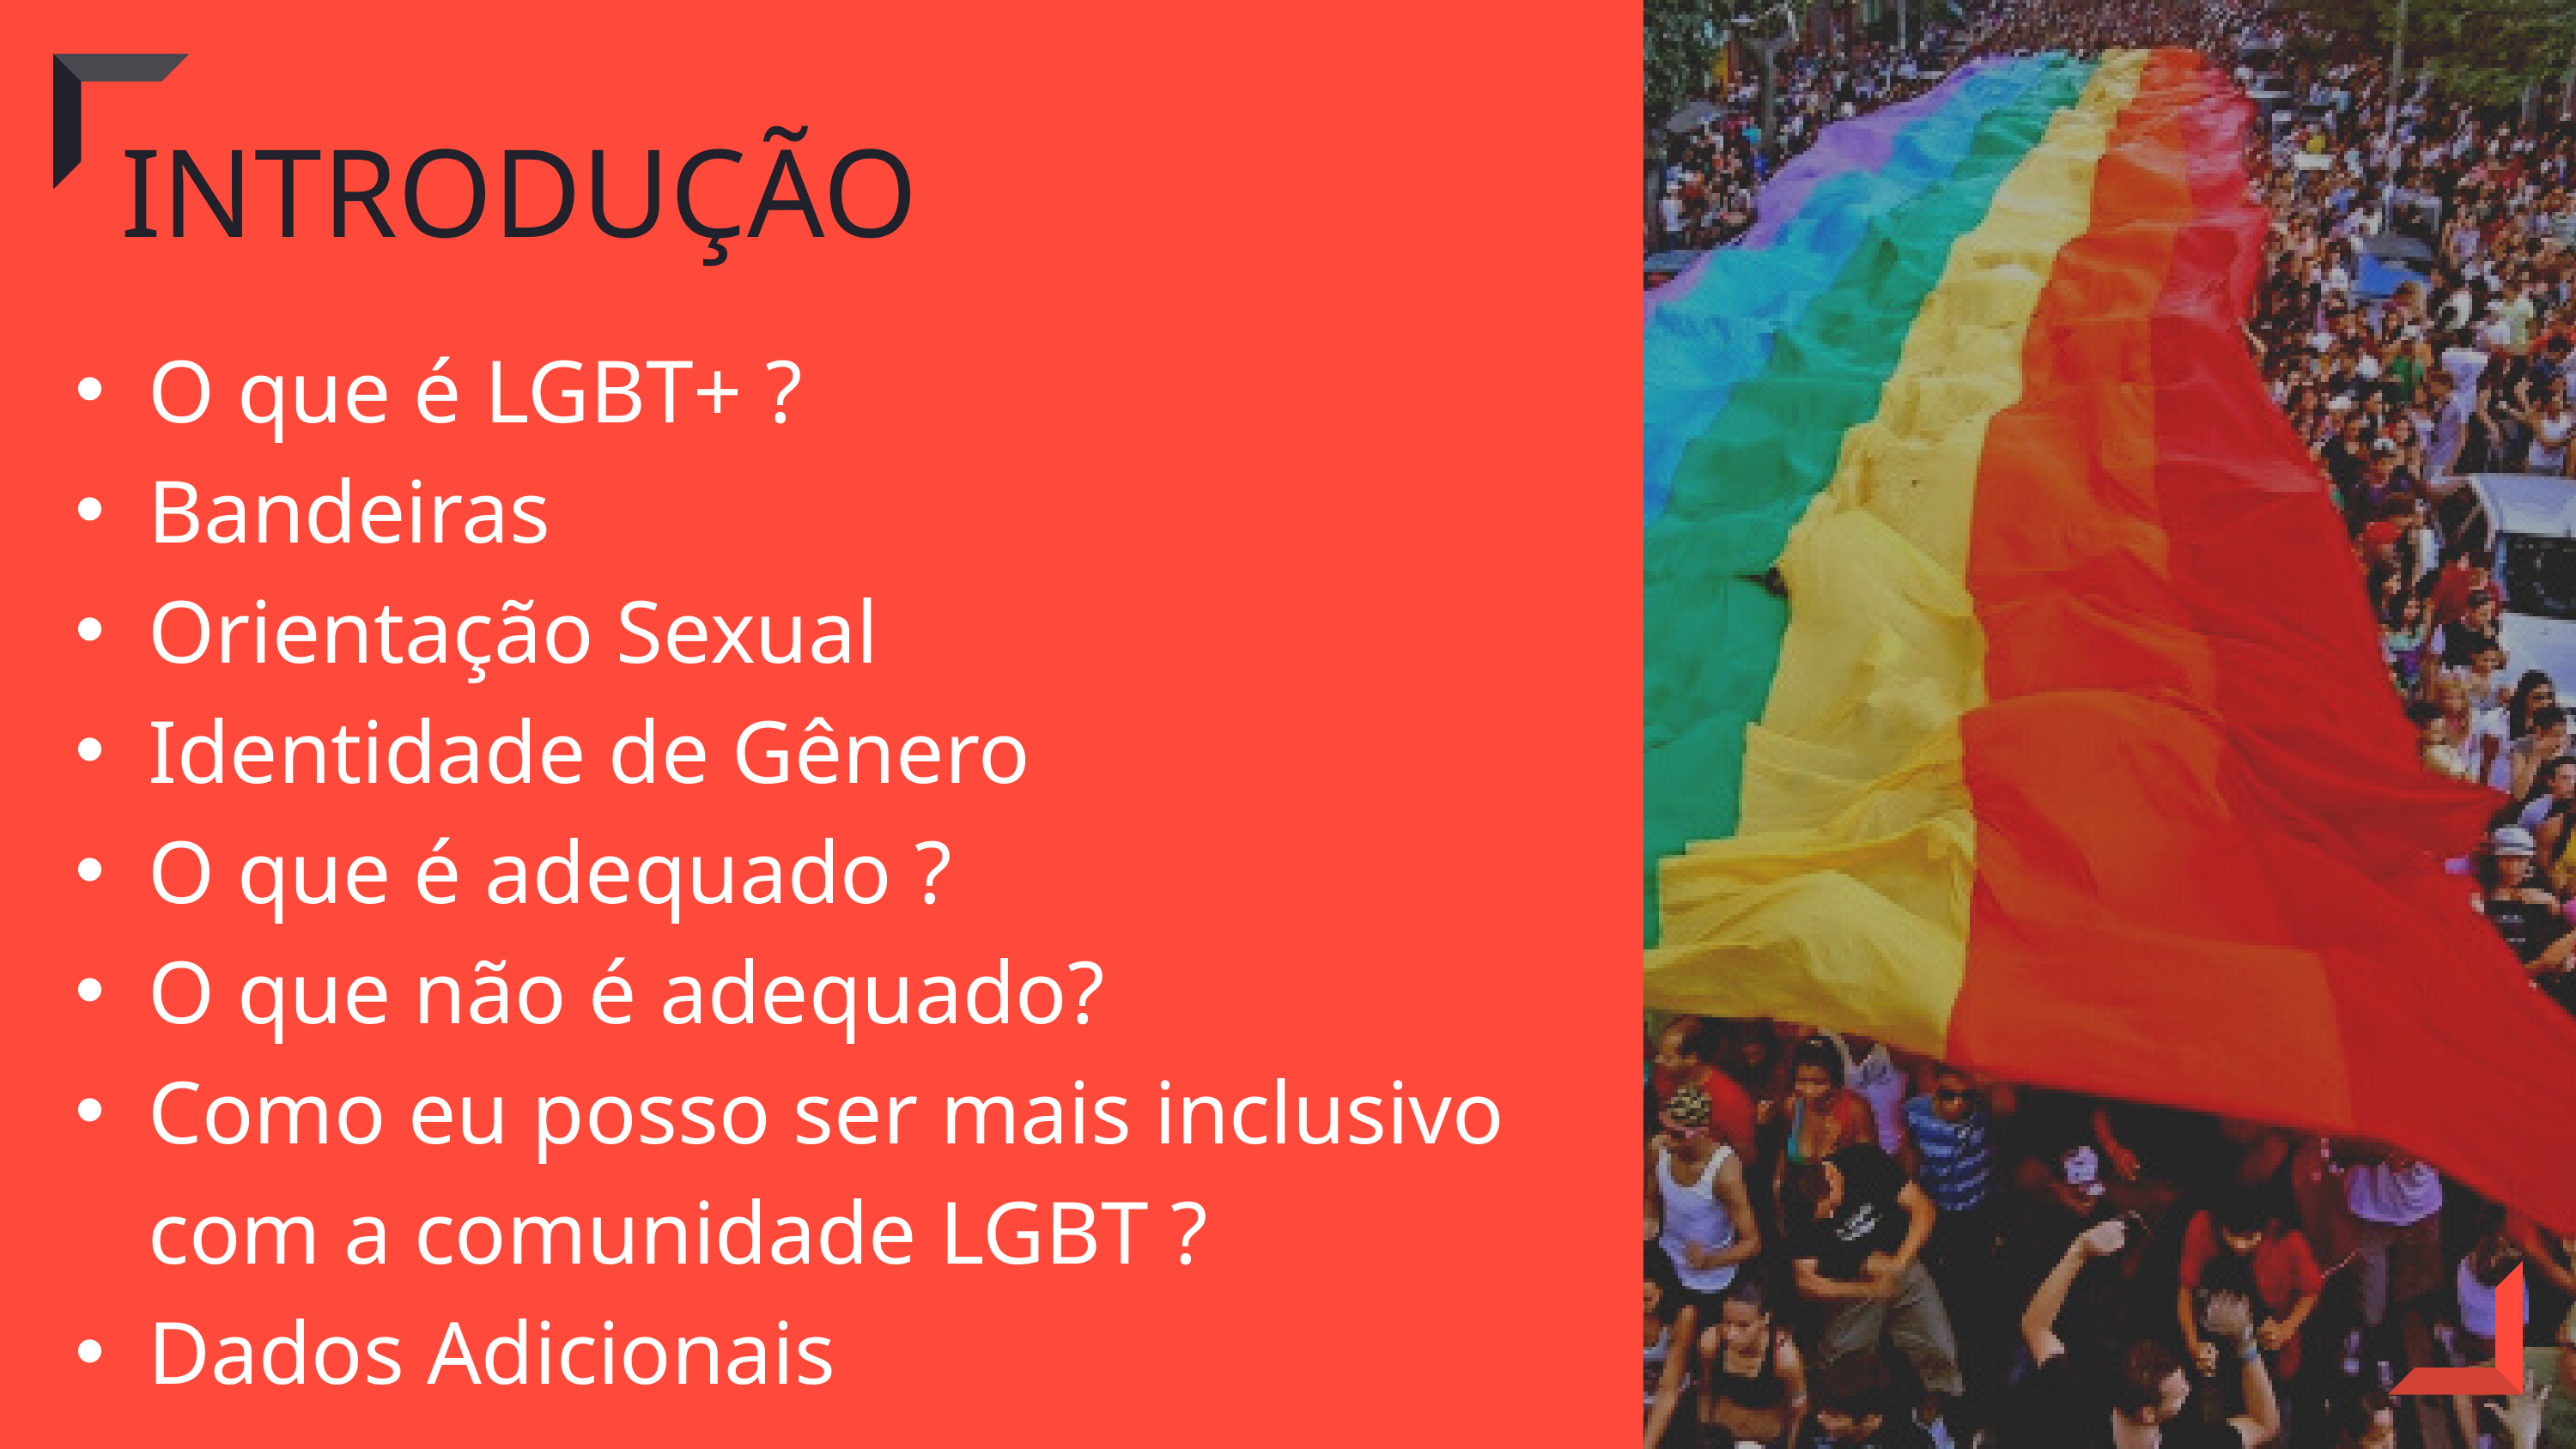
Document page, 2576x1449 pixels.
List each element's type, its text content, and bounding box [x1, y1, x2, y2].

text_box INTRODUÇÃO [120, 115, 993, 262]
picture [1643, 0, 2576, 1449]
picture [53, 53, 189, 189]
text_box O que é LGBT+ ? Bandeiras Orientação Sexual Identidade de Gênero O que é adequado ? O que não é adequado? Como eu posso ser mais inclusivo com a comunidade LGBT ? Dados Adicionais [2, 319, 1592, 1402]
text_box [703, 262, 722, 265]
